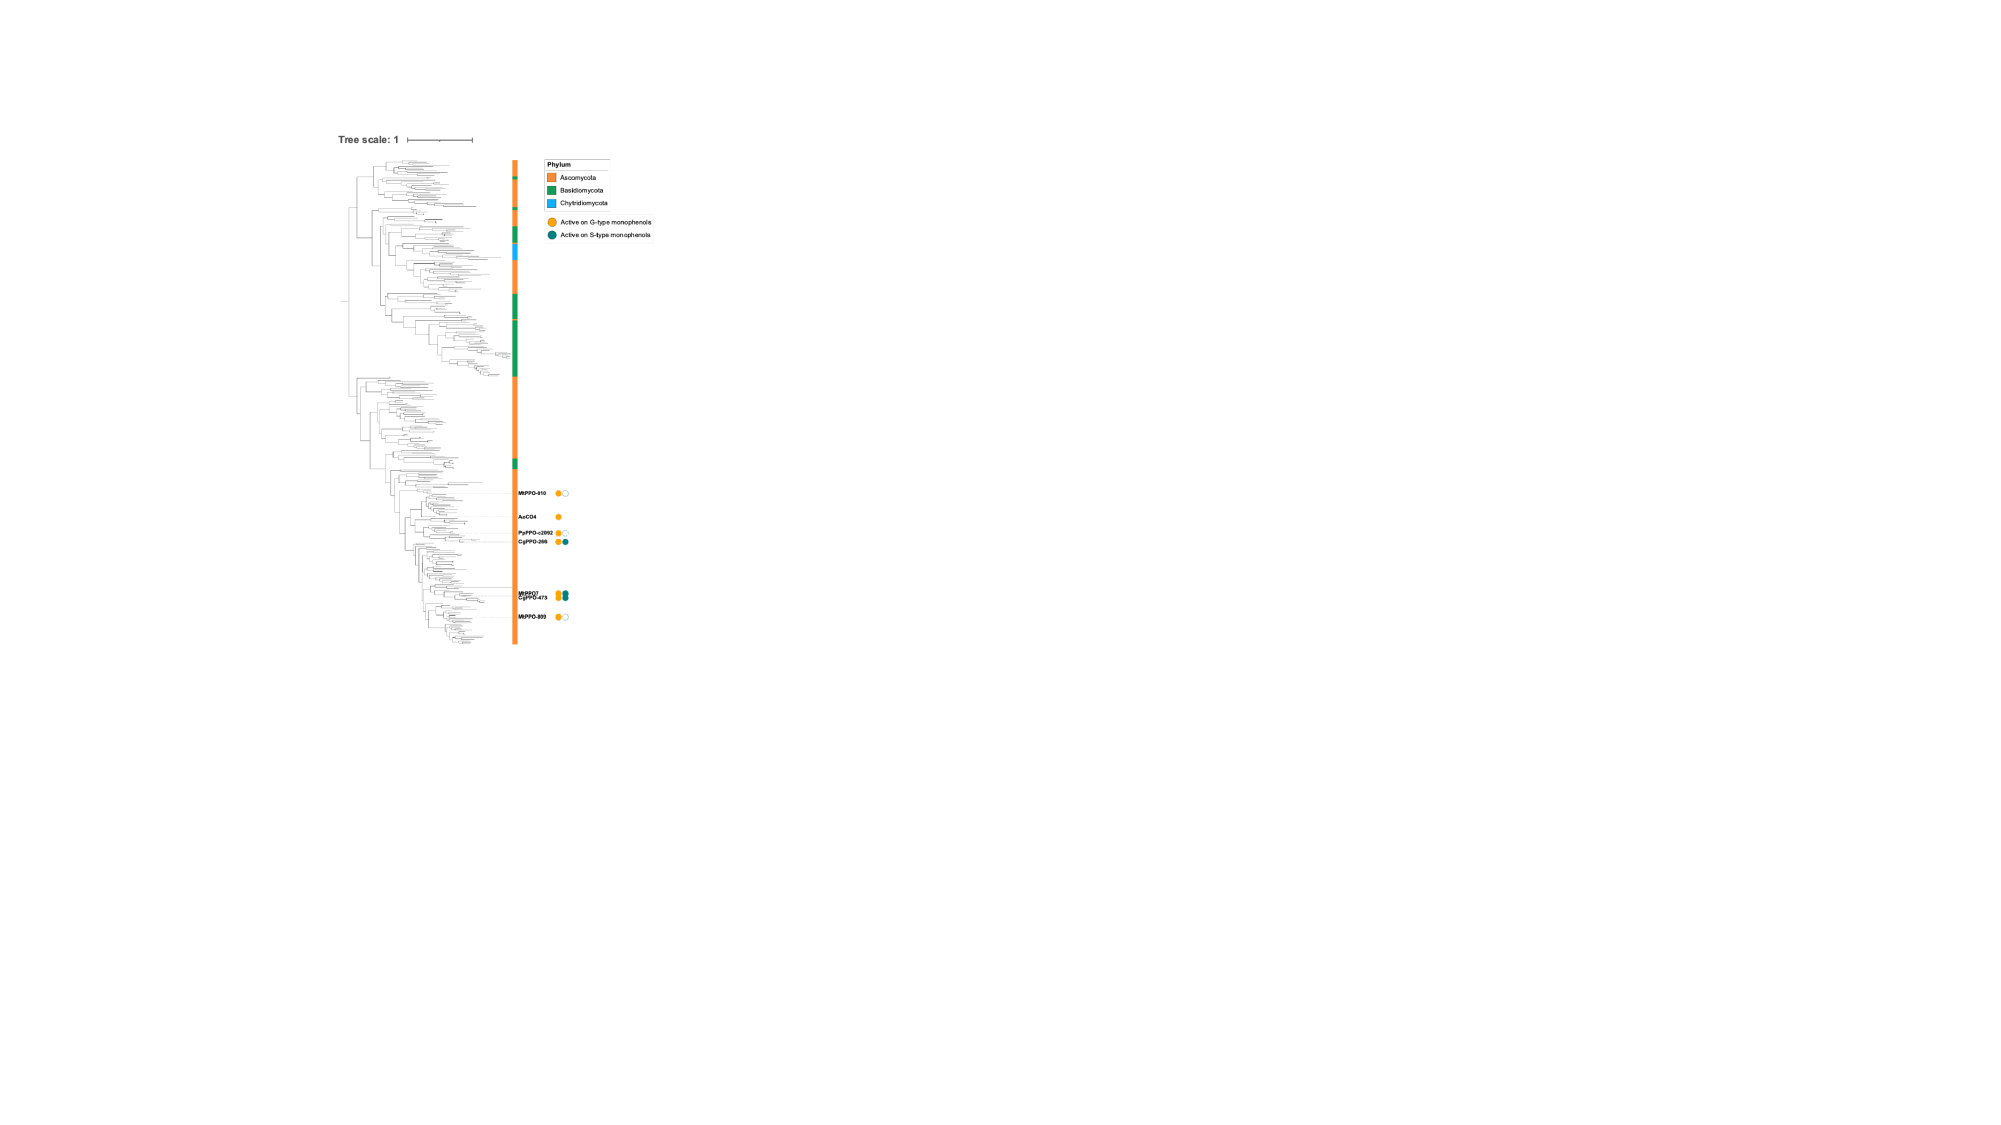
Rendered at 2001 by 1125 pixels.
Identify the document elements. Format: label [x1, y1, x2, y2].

picture [331, 125, 665, 655]
